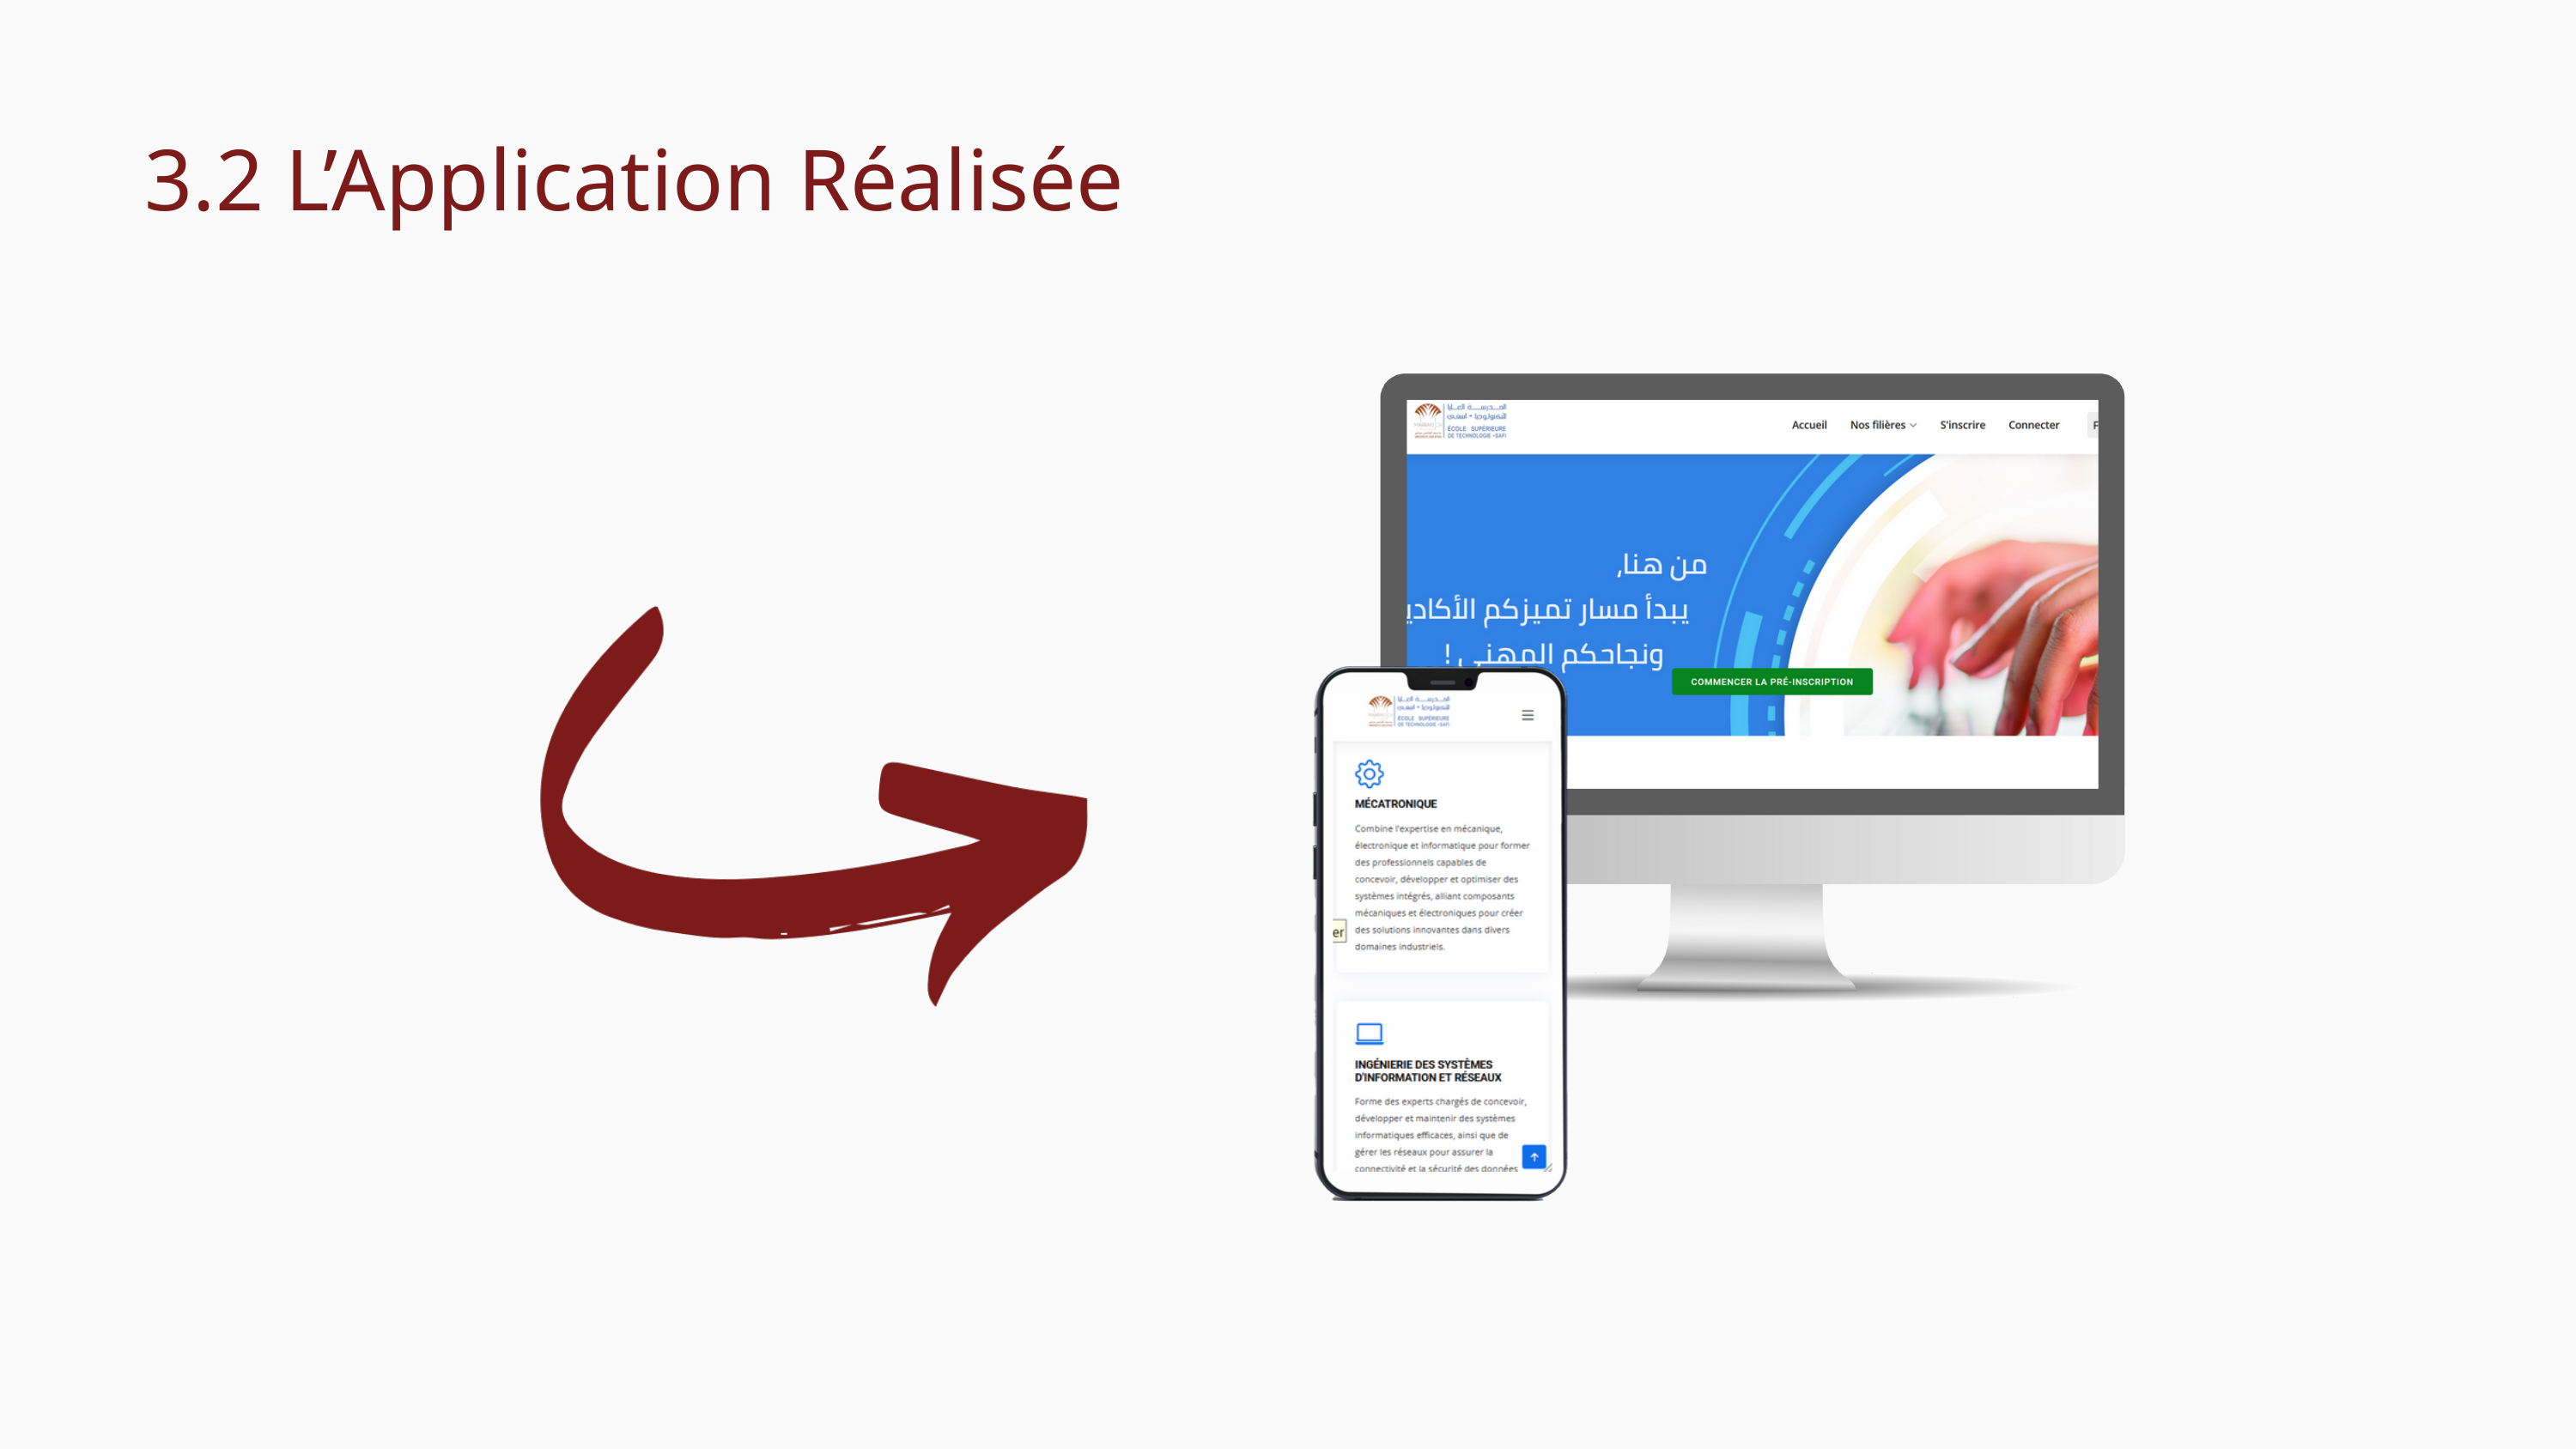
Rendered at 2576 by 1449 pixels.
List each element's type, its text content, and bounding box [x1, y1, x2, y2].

text_box 3.2 L’Application Réalisée [144, 110, 1631, 228]
text_box [1244, 646, 1636, 1223]
text_box [1333, 694, 1552, 1172]
text_box [1379, 373, 2126, 1003]
text_box [535, 606, 1089, 1007]
